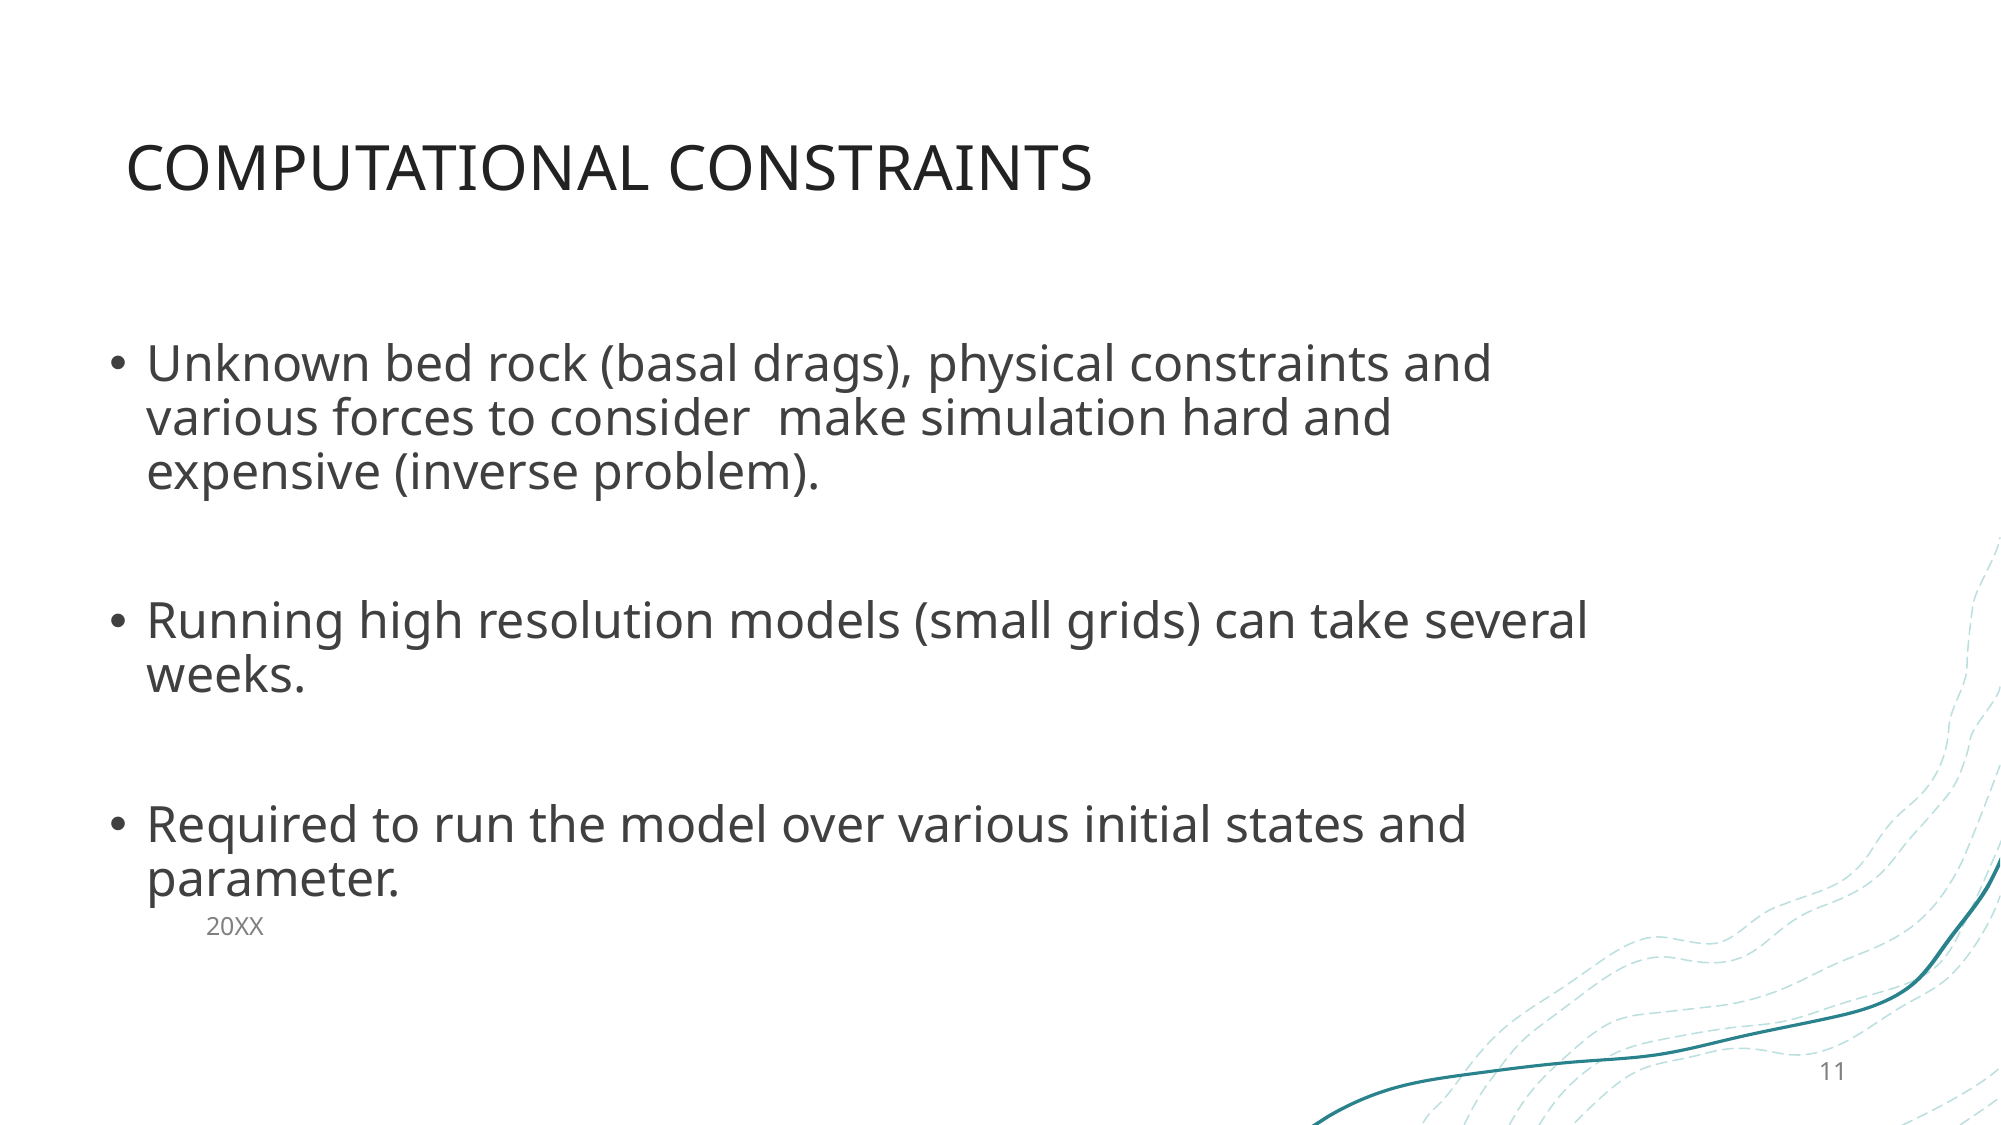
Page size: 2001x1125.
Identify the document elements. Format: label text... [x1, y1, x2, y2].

text_box Unknown bed rock (basal drags), physical constraints and various forces to consider make simulation hard and expensive (inverse problem). Running high resolution models (small grids) can take several weeks. Required to run the model over various initial states and parameter. [94, 249, 1638, 925]
title Computational constraints [110, 61, 1481, 249]
slide_number 11 [1412, 1042, 1863, 1103]
slide_number 20XX [190, 925, 641, 955]
